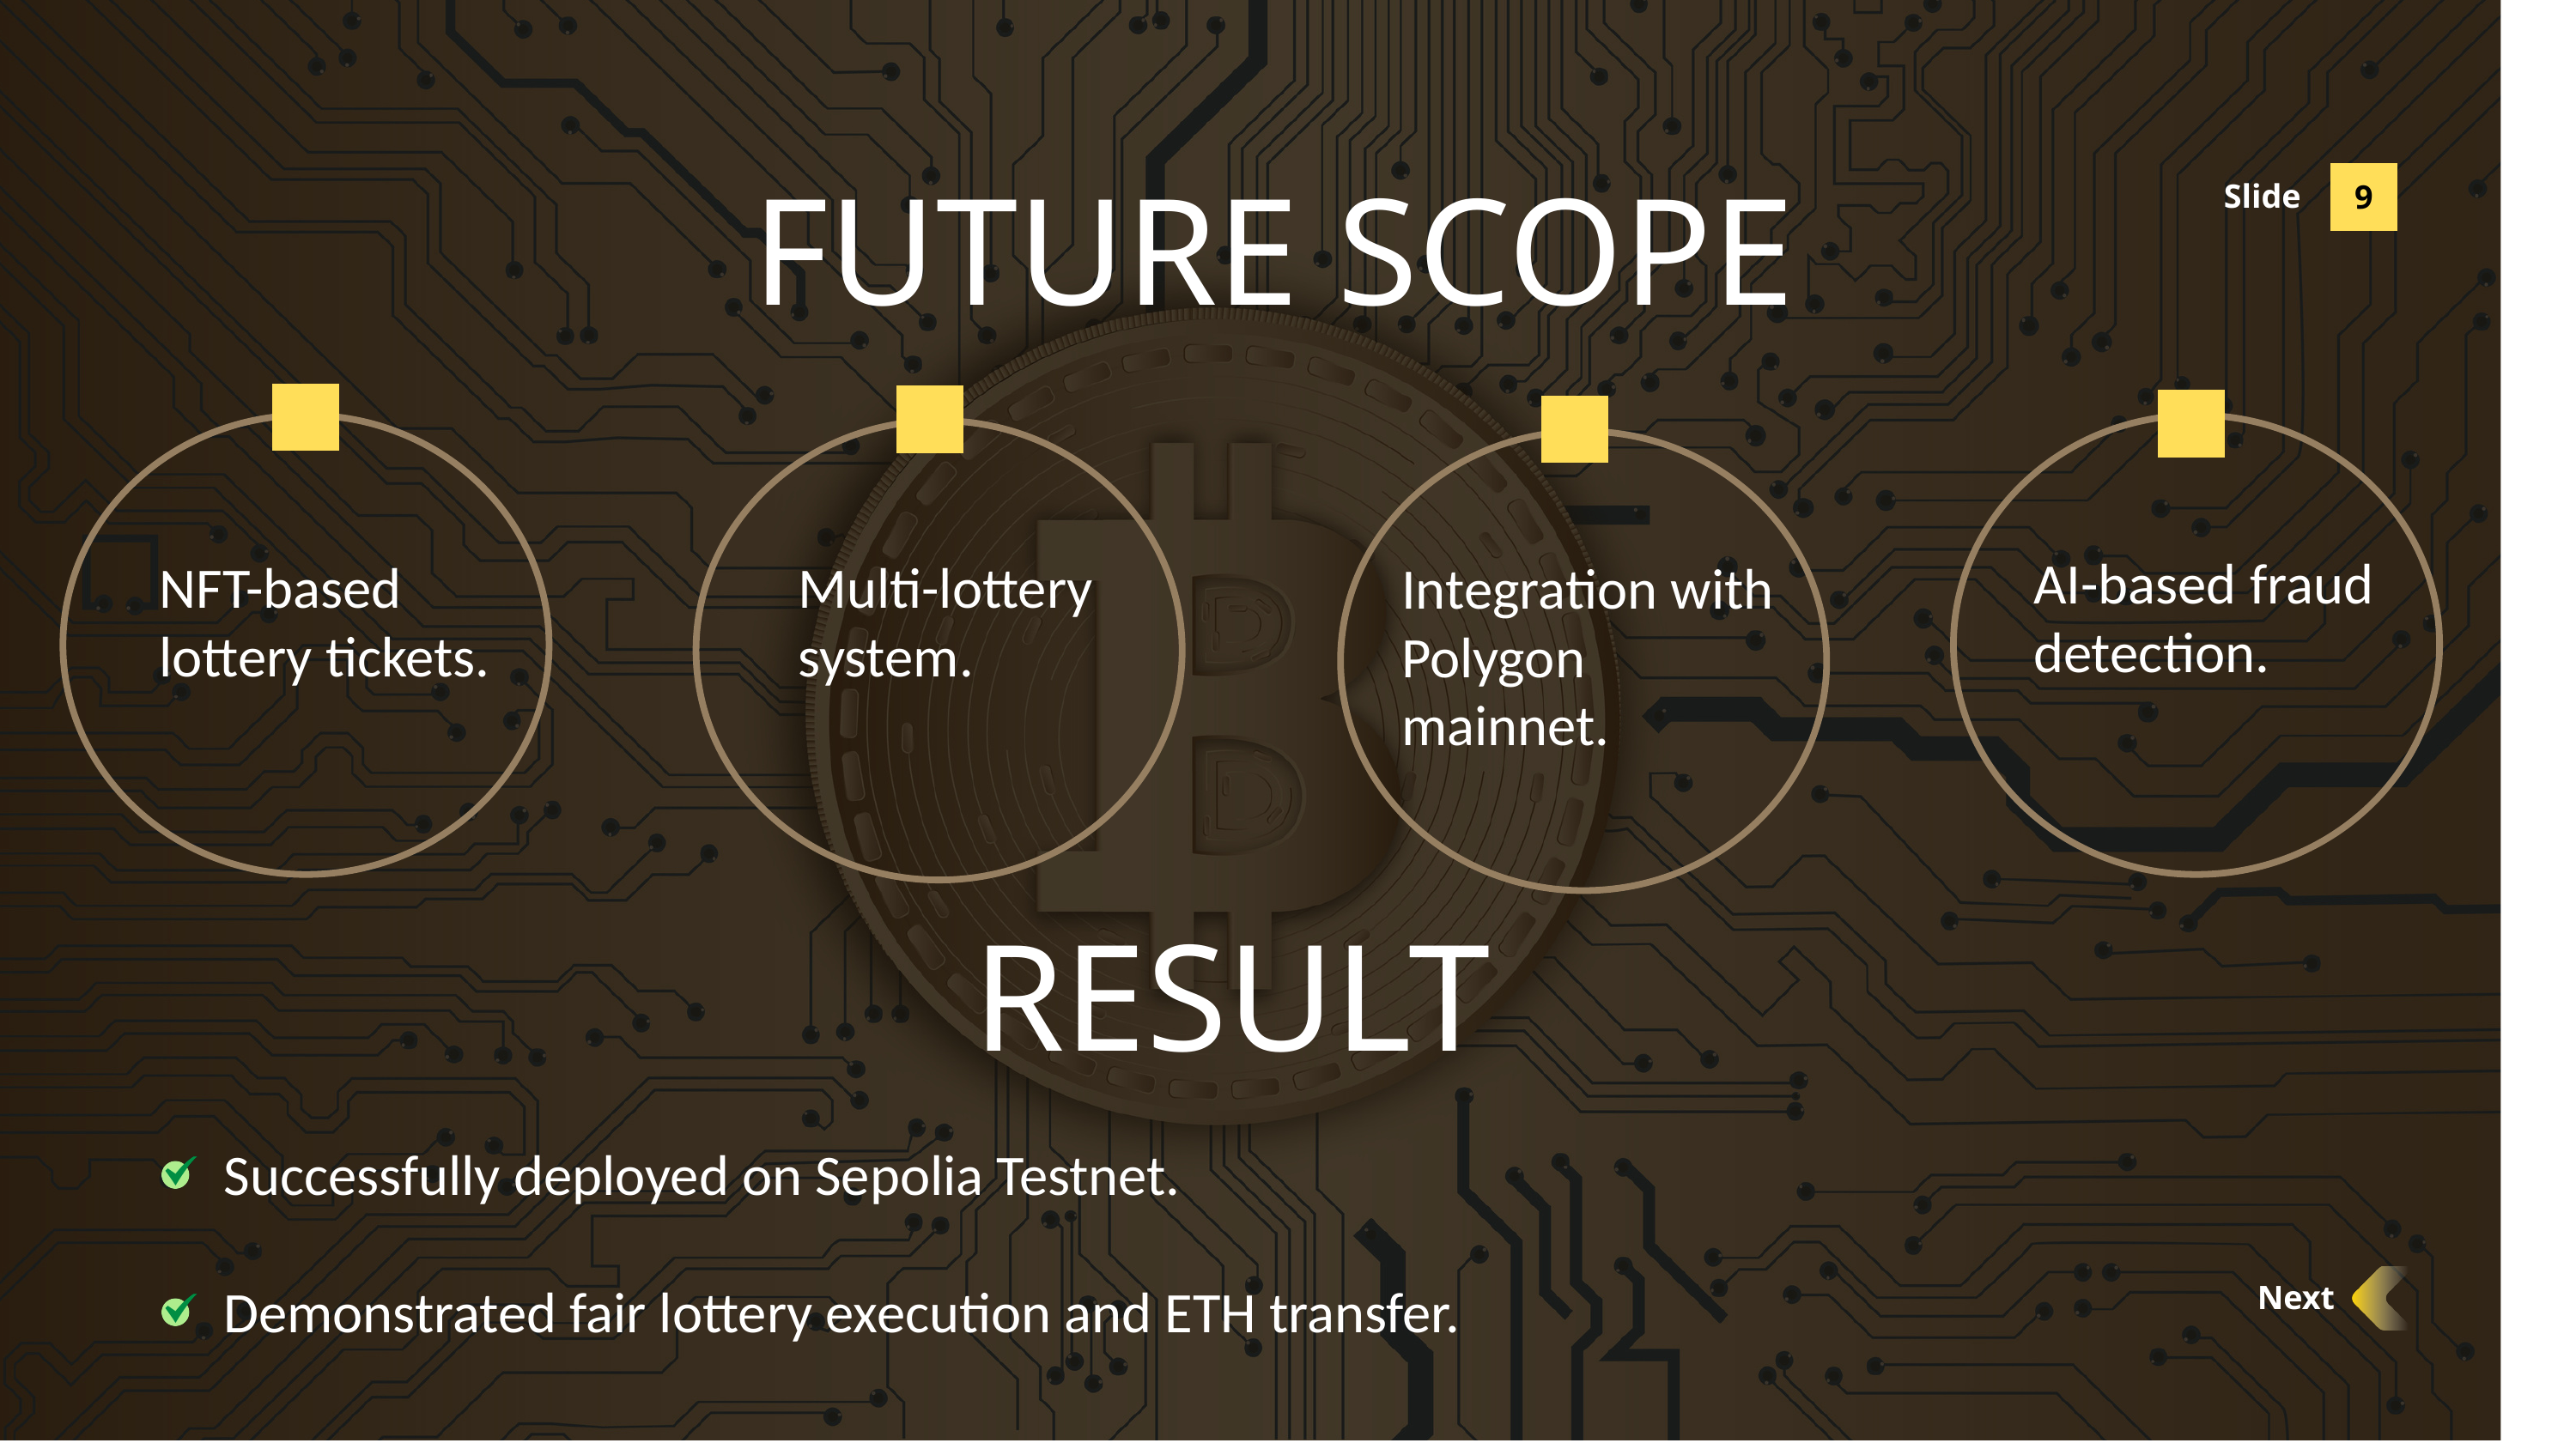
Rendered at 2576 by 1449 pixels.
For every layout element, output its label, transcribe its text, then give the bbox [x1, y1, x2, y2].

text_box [2330, 163, 2397, 231]
picture [159, 1152, 200, 1193]
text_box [1953, 415, 2440, 875]
text_box Successfully deployed on Sepolia Testnet. Demonstrated fair lottery execution and ETH transfer. [146, 1131, 1999, 1351]
text_box Next [2257, 1282, 2364, 1317]
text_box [1340, 431, 1827, 891]
text_box [2351, 1266, 2415, 1331]
picture [159, 1289, 200, 1331]
text_box RESULT [465, 924, 1960, 1081]
text_box Slide [2223, 180, 2325, 215]
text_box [161, 379, 340, 452]
text_box FUTURE SCOPE [507, 178, 2002, 335]
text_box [2045, 385, 2226, 458]
text_box [0, 0, 2501, 1440]
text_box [785, 381, 964, 453]
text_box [696, 420, 1182, 881]
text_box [63, 415, 550, 875]
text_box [1430, 391, 1609, 464]
